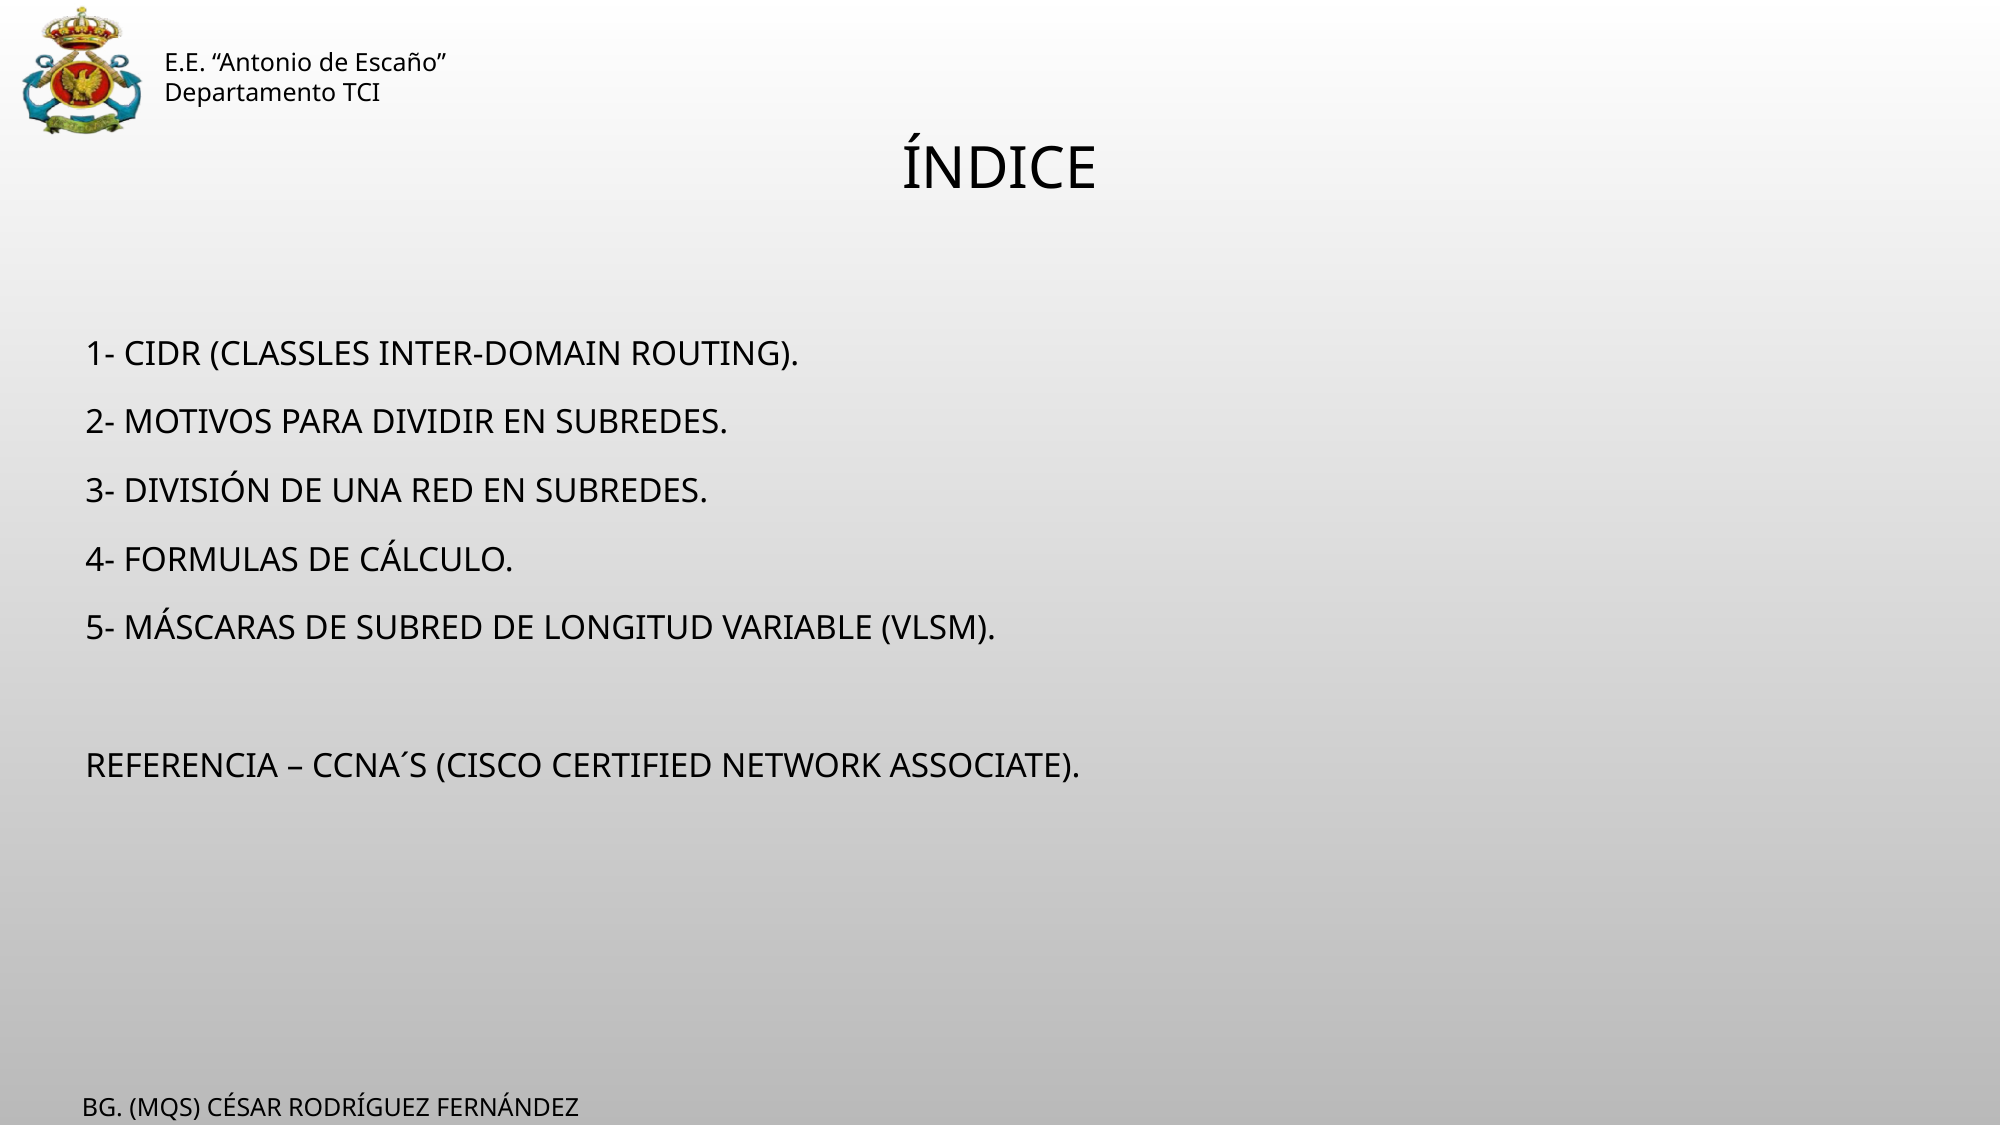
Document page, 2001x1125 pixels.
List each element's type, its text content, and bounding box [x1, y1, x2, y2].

picture [7, 1, 152, 138]
list 1- CIDR (classles inter-domain routing). 2- Motivos para dividir en subredes. 3- división de una red en subredes. 4- formulas de cálculo. 5- Máscaras de subred de longitud variable (VLSM). REFERENCIA – CCNA´S (Cisco Certified Network Associate). [70, 255, 1928, 1004]
title índice [274, 104, 1726, 236]
